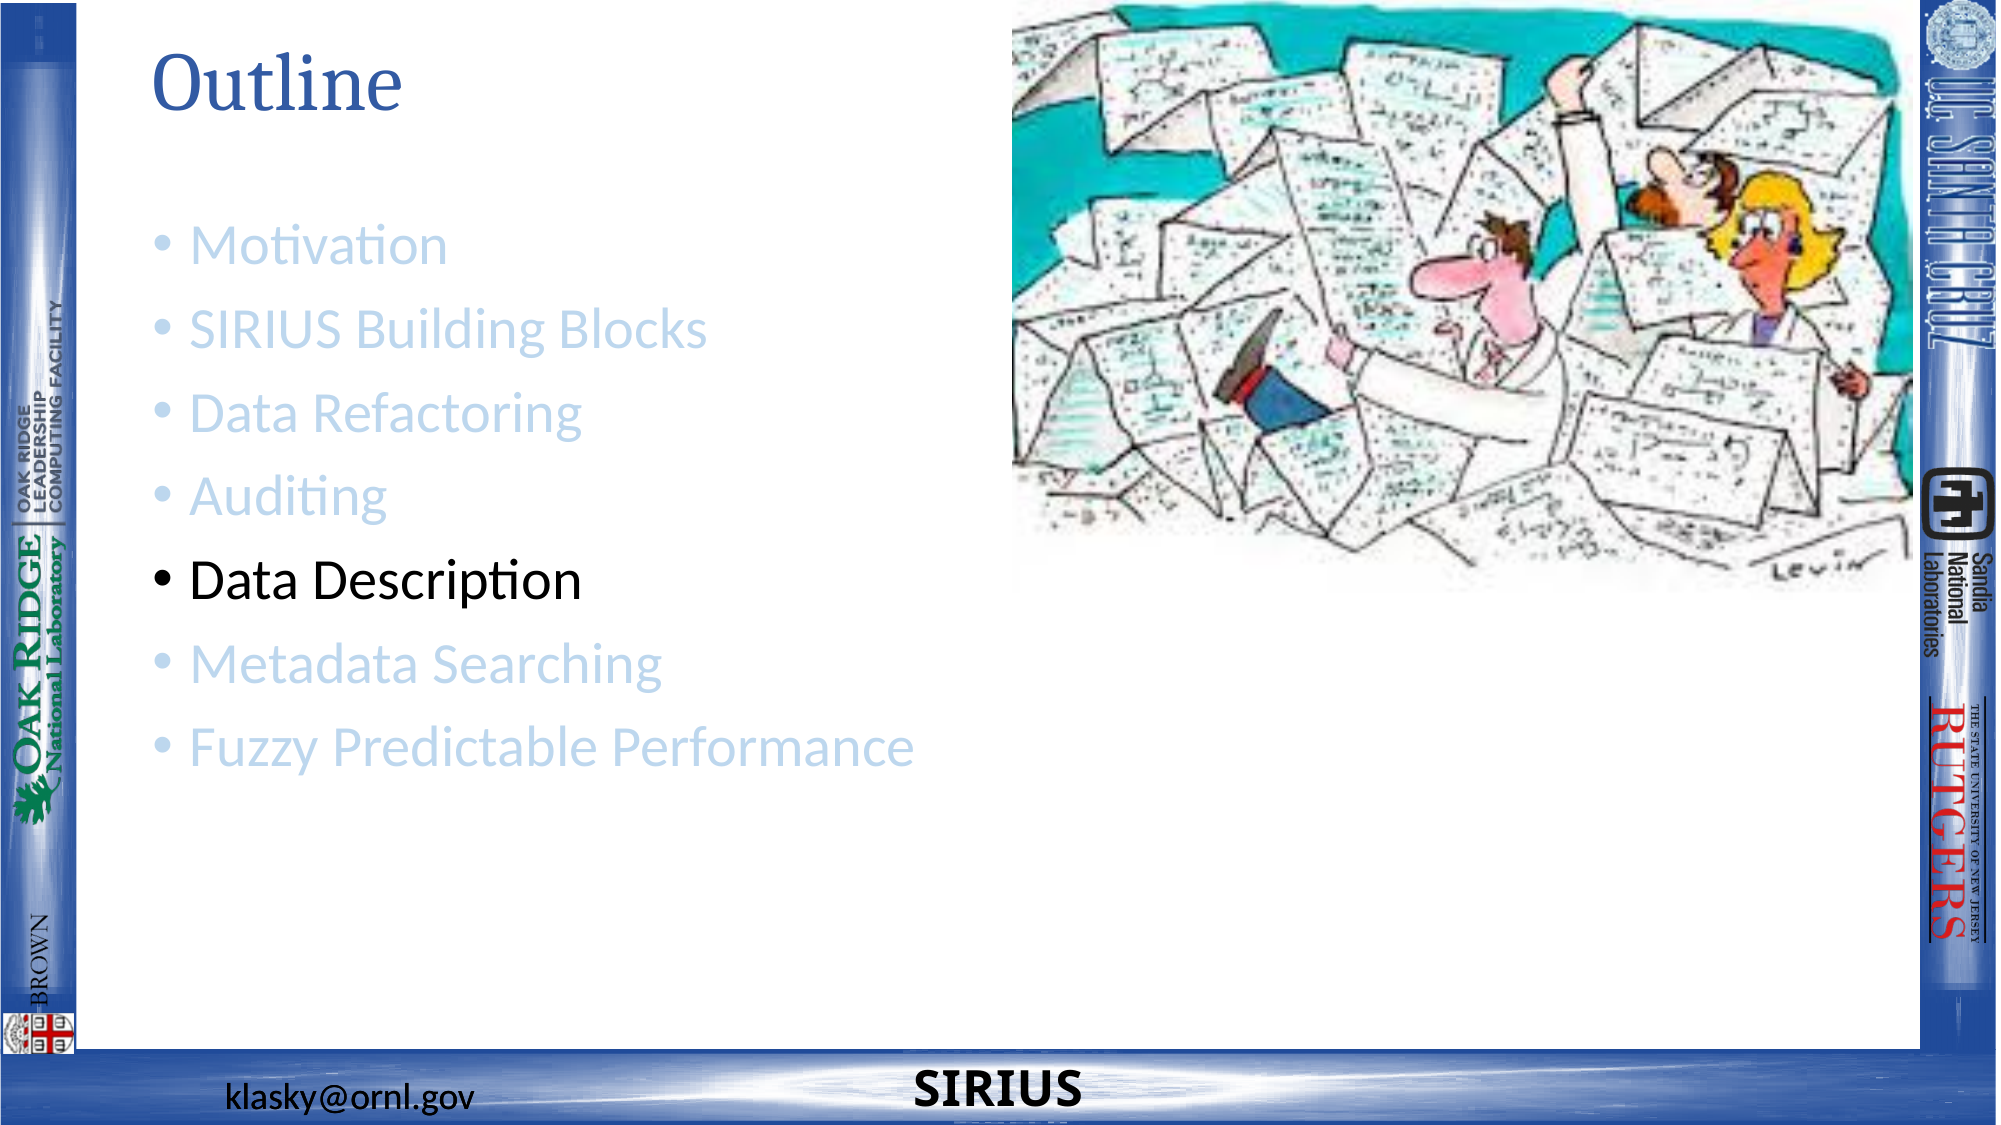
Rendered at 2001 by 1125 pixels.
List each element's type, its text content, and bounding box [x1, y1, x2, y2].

picture [1012, 0, 1913, 600]
picture [1921, 0, 1995, 348]
picture [12, 301, 66, 825]
picture [1927, 696, 1988, 943]
picture [4, 898, 74, 1054]
list Motivation SIRIUS Building Blocks Data Refactoring Auditing Data Description Metadata Searching Fuzzy Predictable Performance [137, 206, 1863, 1014]
picture [1921, 465, 1996, 660]
title Outline [137, 19, 1012, 149]
